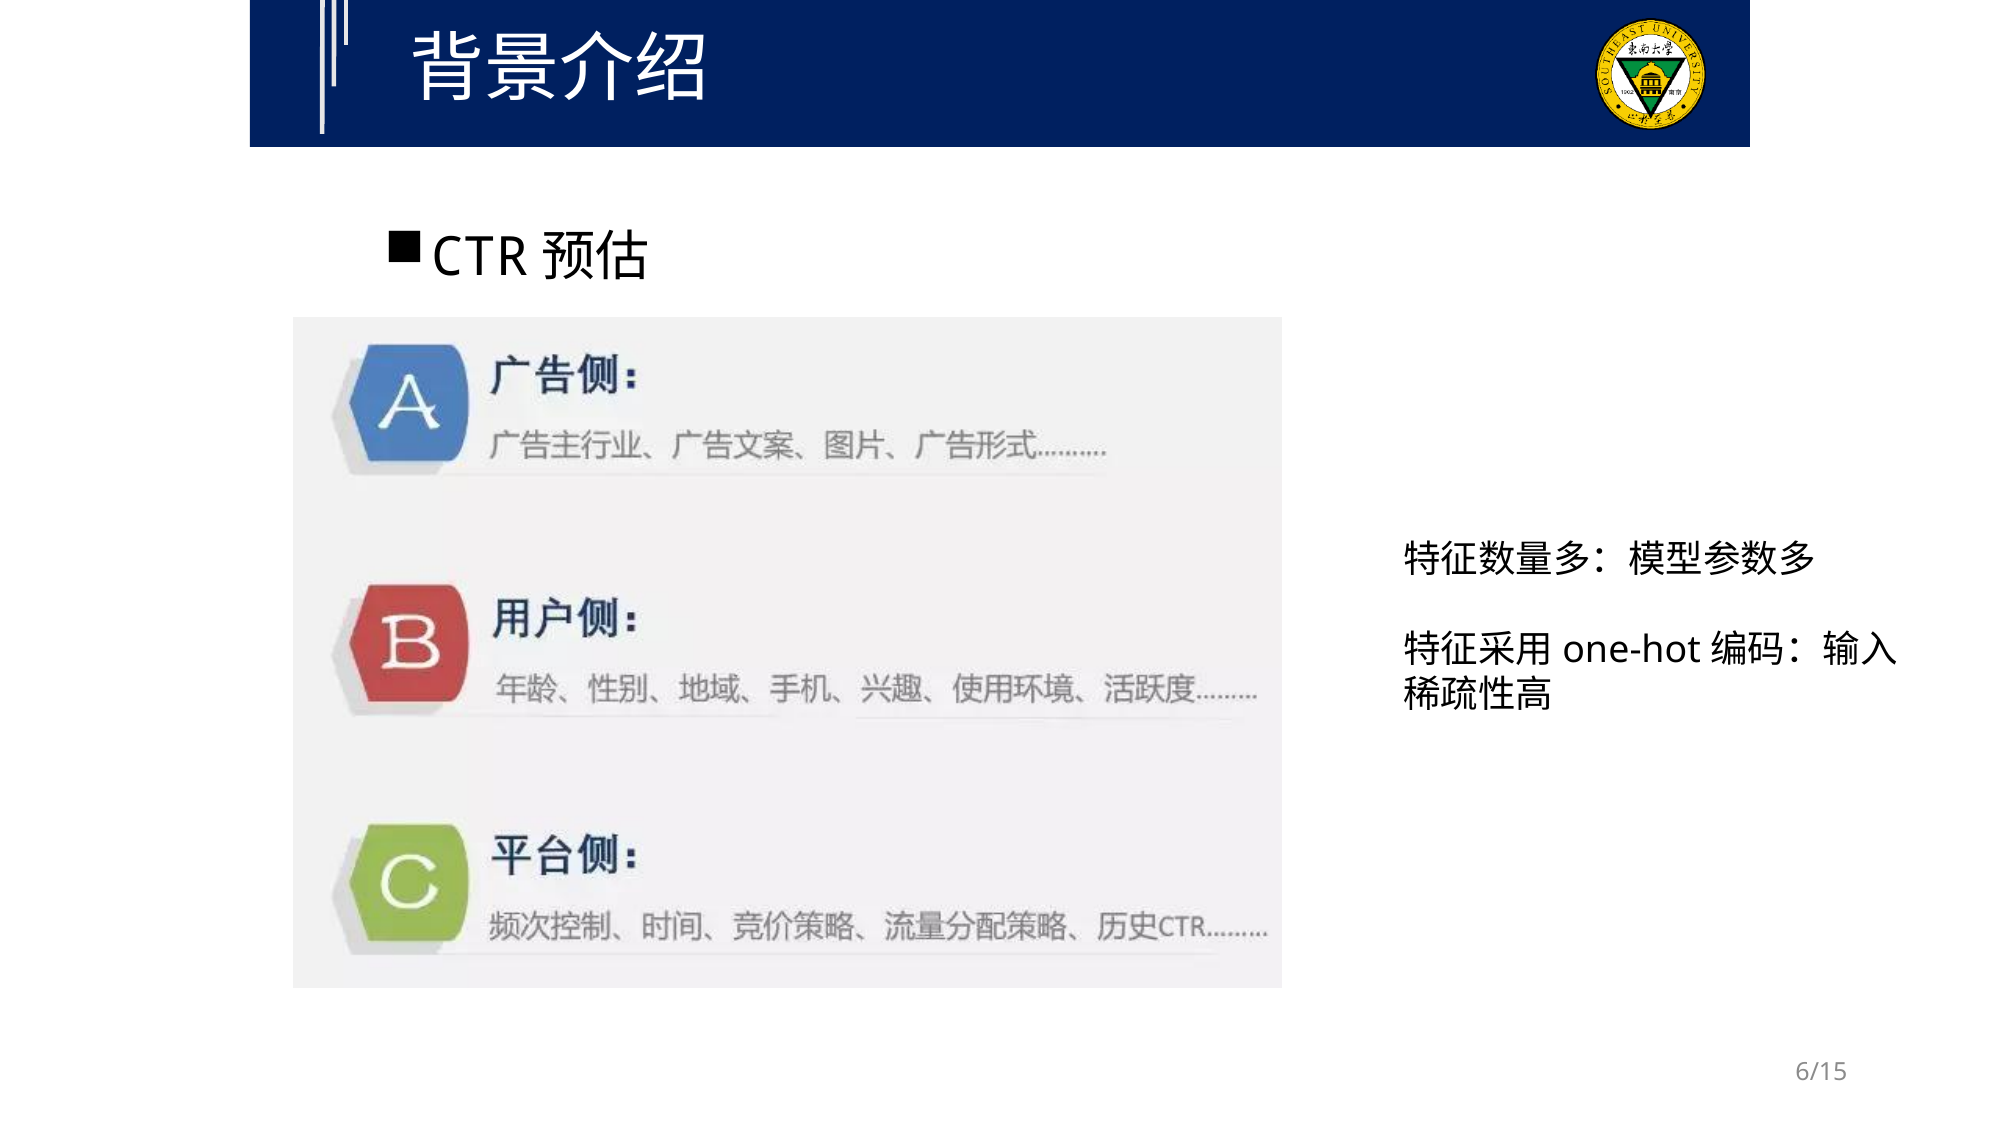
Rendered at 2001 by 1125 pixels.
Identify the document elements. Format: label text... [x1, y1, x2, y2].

picture [293, 317, 1282, 988]
text_box [249, 0, 1751, 148]
slide_number 6/15 [1412, 1042, 1863, 1103]
text_box CTR预估 [369, 213, 1554, 294]
text_box 背景介绍 [394, 11, 850, 117]
text_box 特征数量多：模型参数多 特征采用one-hot编码：输入稀疏性高 [1388, 527, 1913, 722]
picture [1595, 18, 1707, 130]
